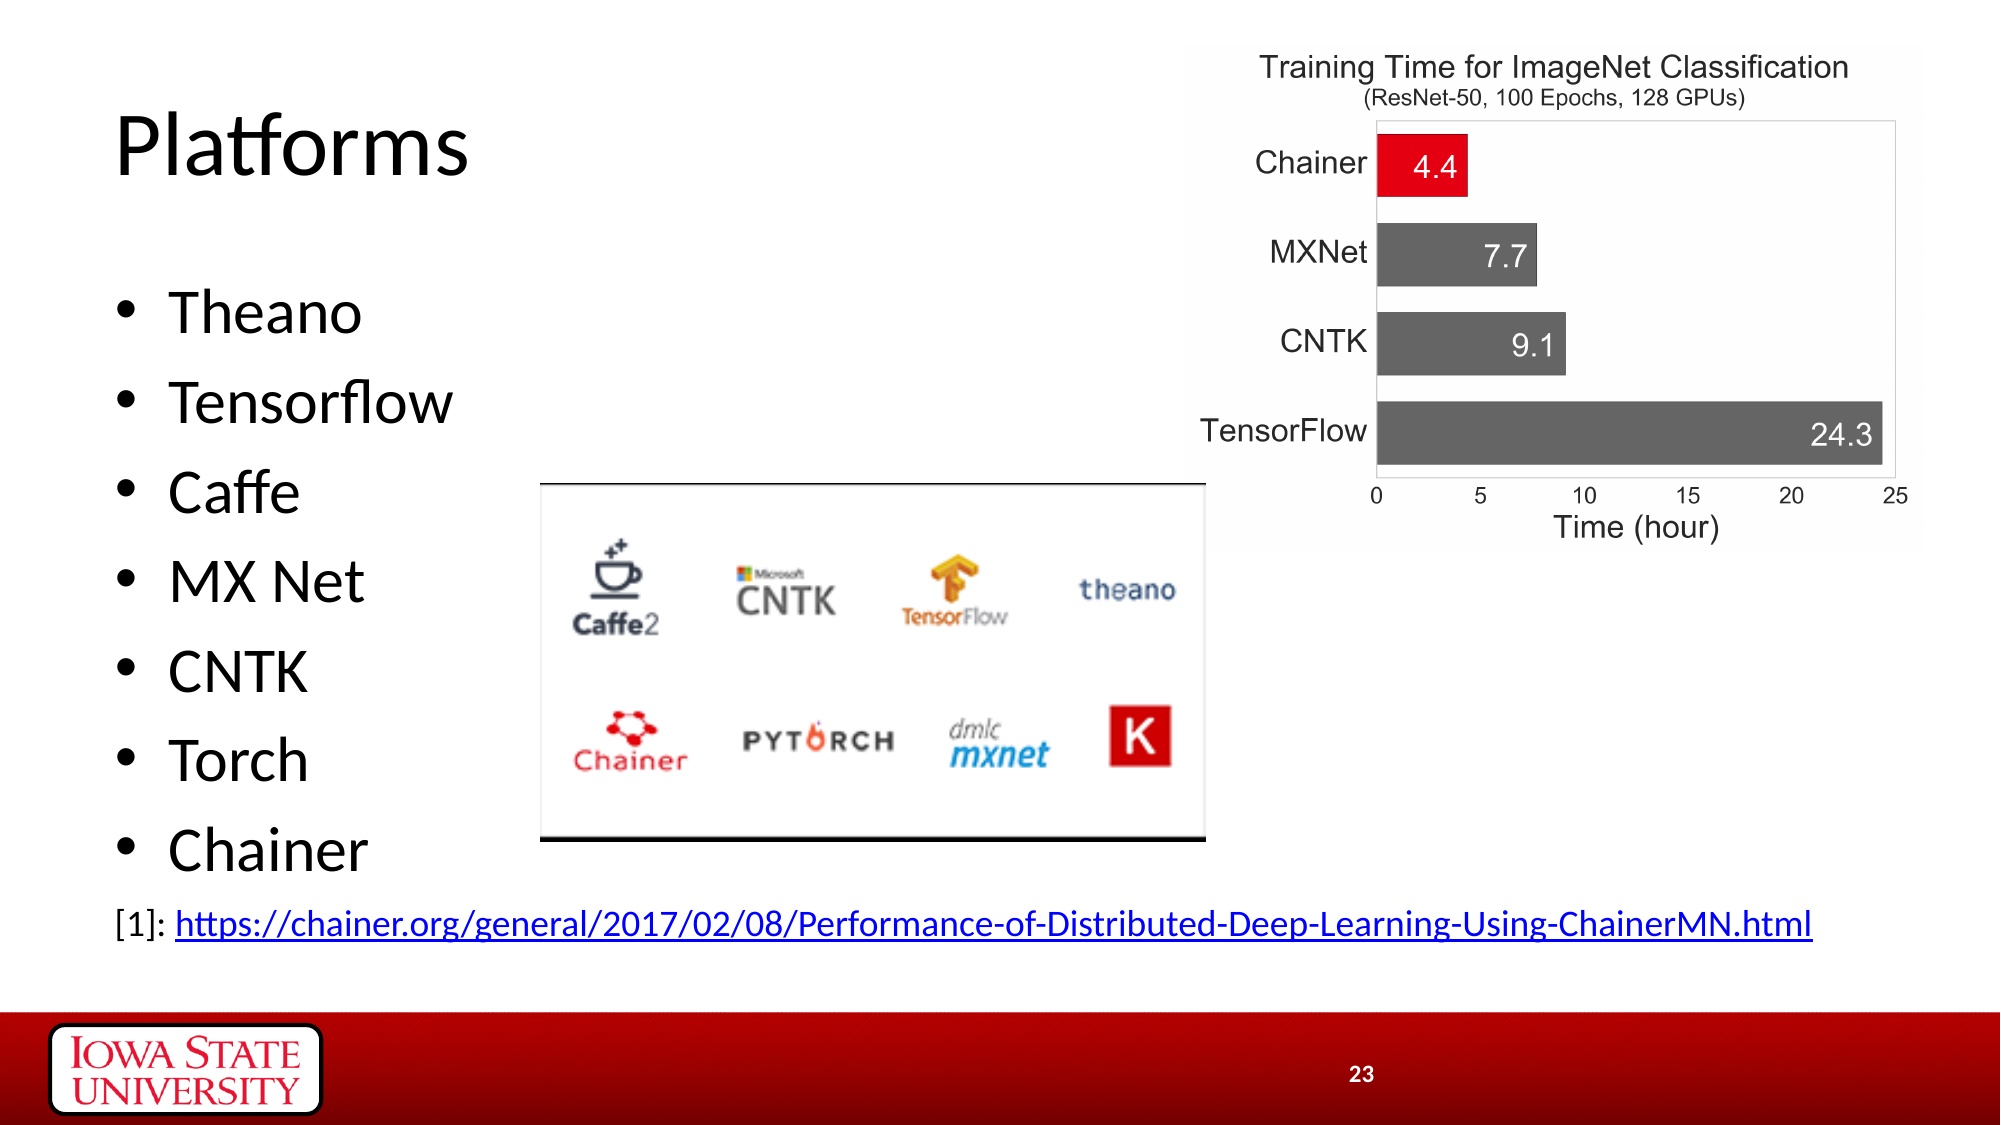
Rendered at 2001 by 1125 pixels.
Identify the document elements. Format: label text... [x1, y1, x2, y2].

picture [540, 44, 1925, 842]
slide_number 23 [1128, 1042, 1595, 1103]
list Theano Tensorflow Caffe MX Net CNTK Torch Chainer [99, 262, 1900, 891]
text_box [1]: https://chainer.org/general/2017/02/08/Performance-of-Distributed-Deep-Learning-Using-ChainerMN.html [99, 891, 2000, 997]
title Platforms [99, 45, 1181, 233]
picture [71, 1035, 300, 1105]
